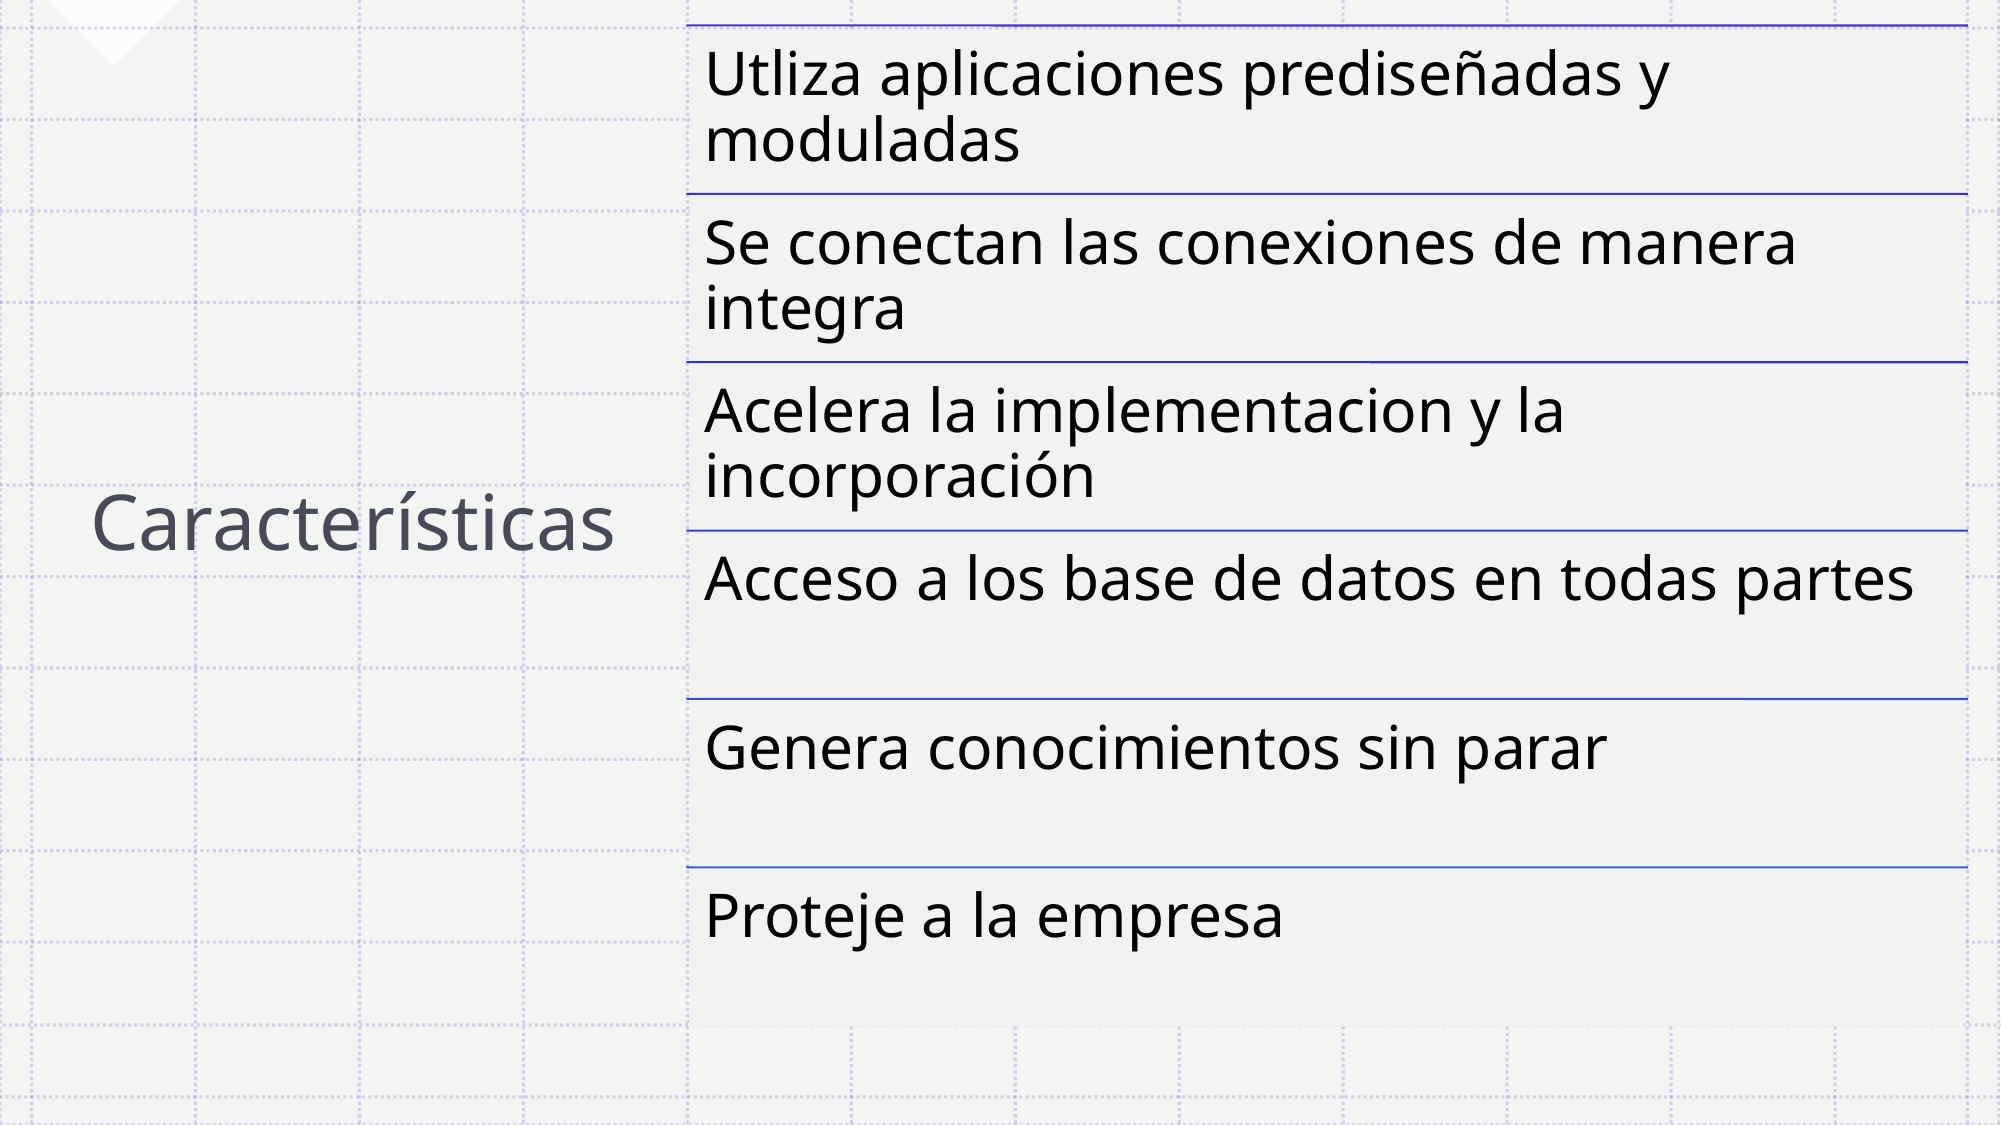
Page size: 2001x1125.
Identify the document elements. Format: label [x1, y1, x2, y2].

text_box [0, 0, 2000, 1125]
list [686, 24, 1968, 1037]
